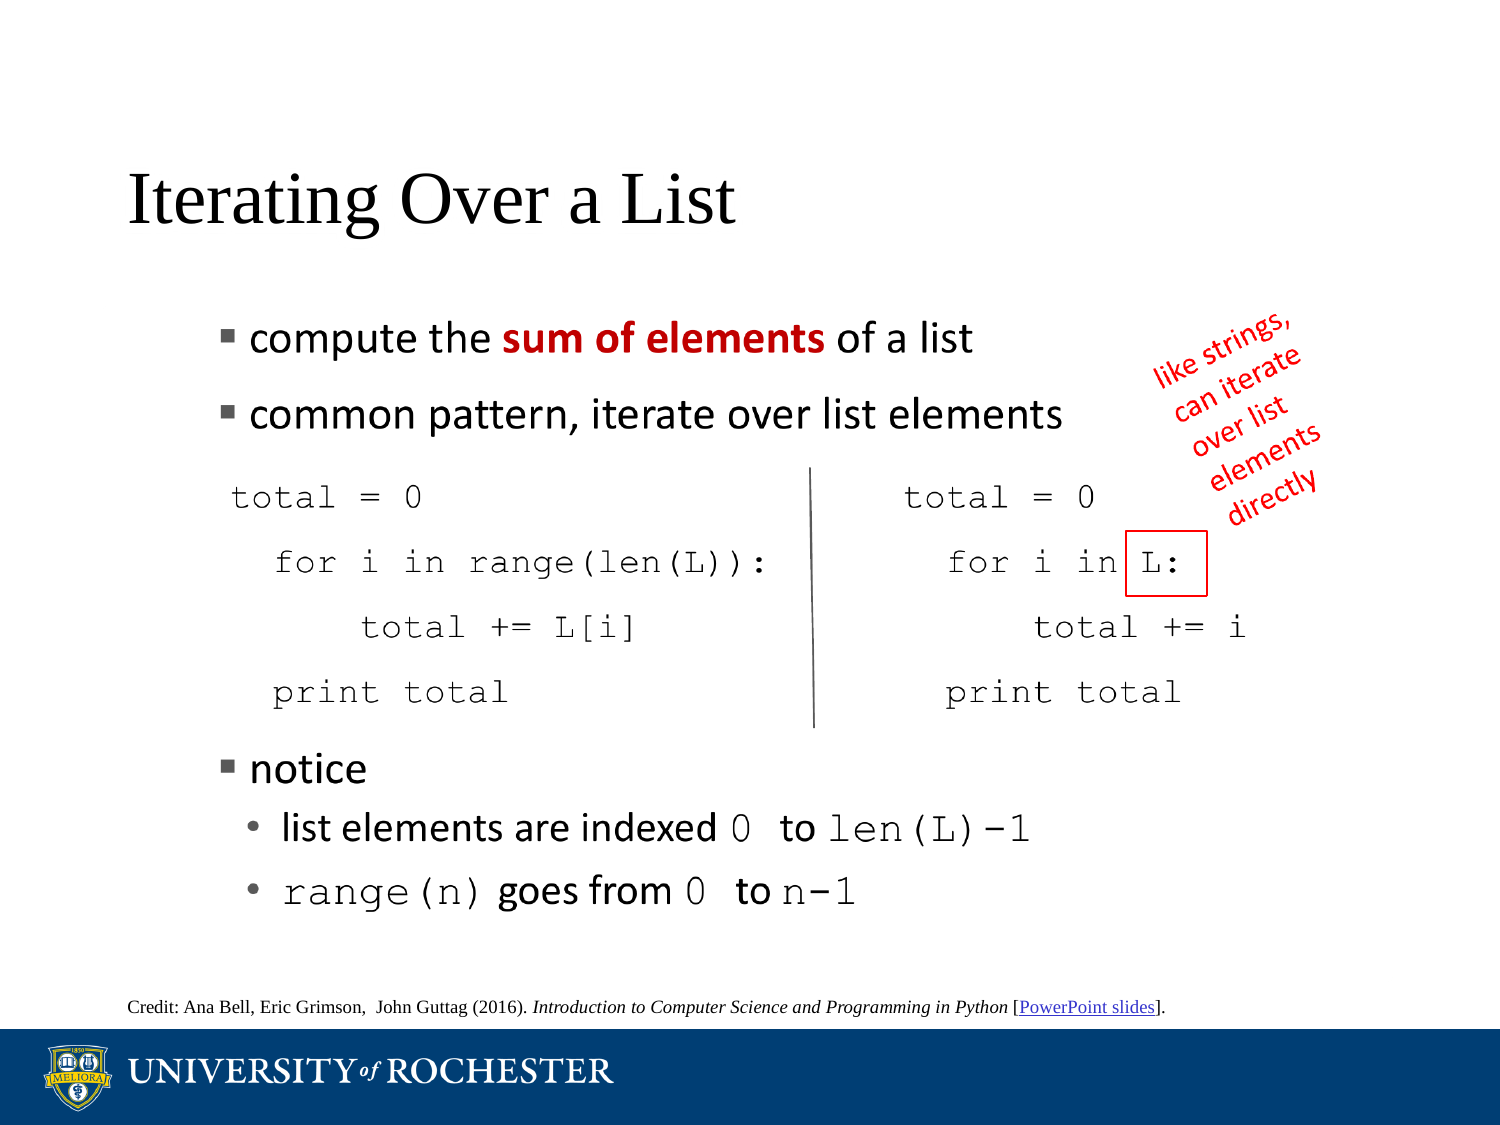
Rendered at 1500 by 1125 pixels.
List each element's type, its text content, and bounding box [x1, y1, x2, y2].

text_box Credit: Ana Bell, Eric Grimson, John Guttag (2016). Introduction to Computer Science and Programming in Python [PowerPoint slides]. [112, 987, 1388, 1025]
title Iterating Over a List [112, 99, 1388, 288]
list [112, 312, 1388, 974]
picture [0, 1029, 1500, 1125]
